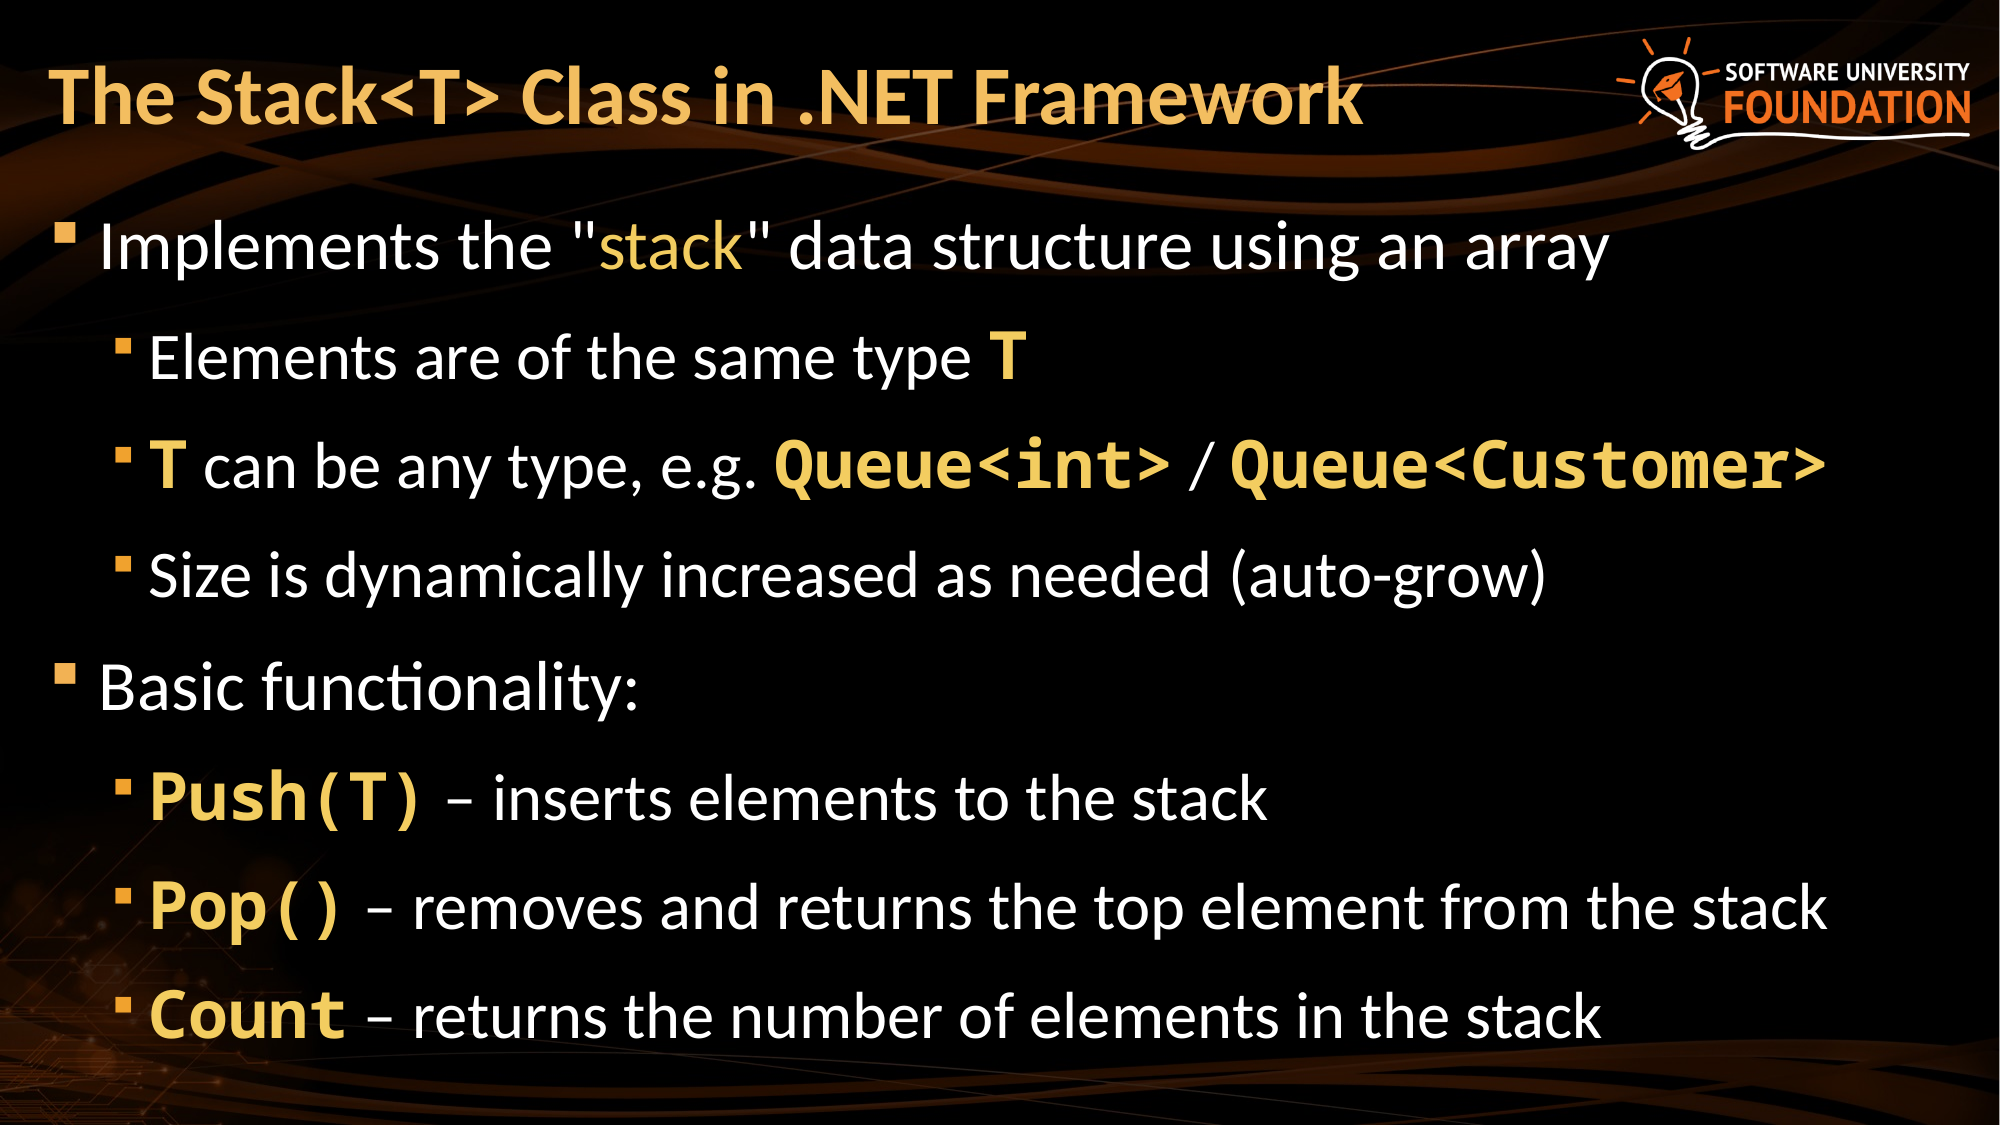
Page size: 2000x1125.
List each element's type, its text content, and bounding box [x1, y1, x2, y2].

picture [0, 0, 2000, 1125]
list Implements the "stack" data structure using an array Elements are of the same type T T can be any type, e.g. Queue<int> / Queue<Customer> Size is dynamically increased as needed (auto-grow) Basic functionality: Push(T) – inserts elements to the stack Pop() – removes and returns the top element from the stack Count – returns the number of elements in the stack [31, 188, 1968, 1103]
title The Stack<T> Class in .NET Framework [30, 6, 1602, 189]
